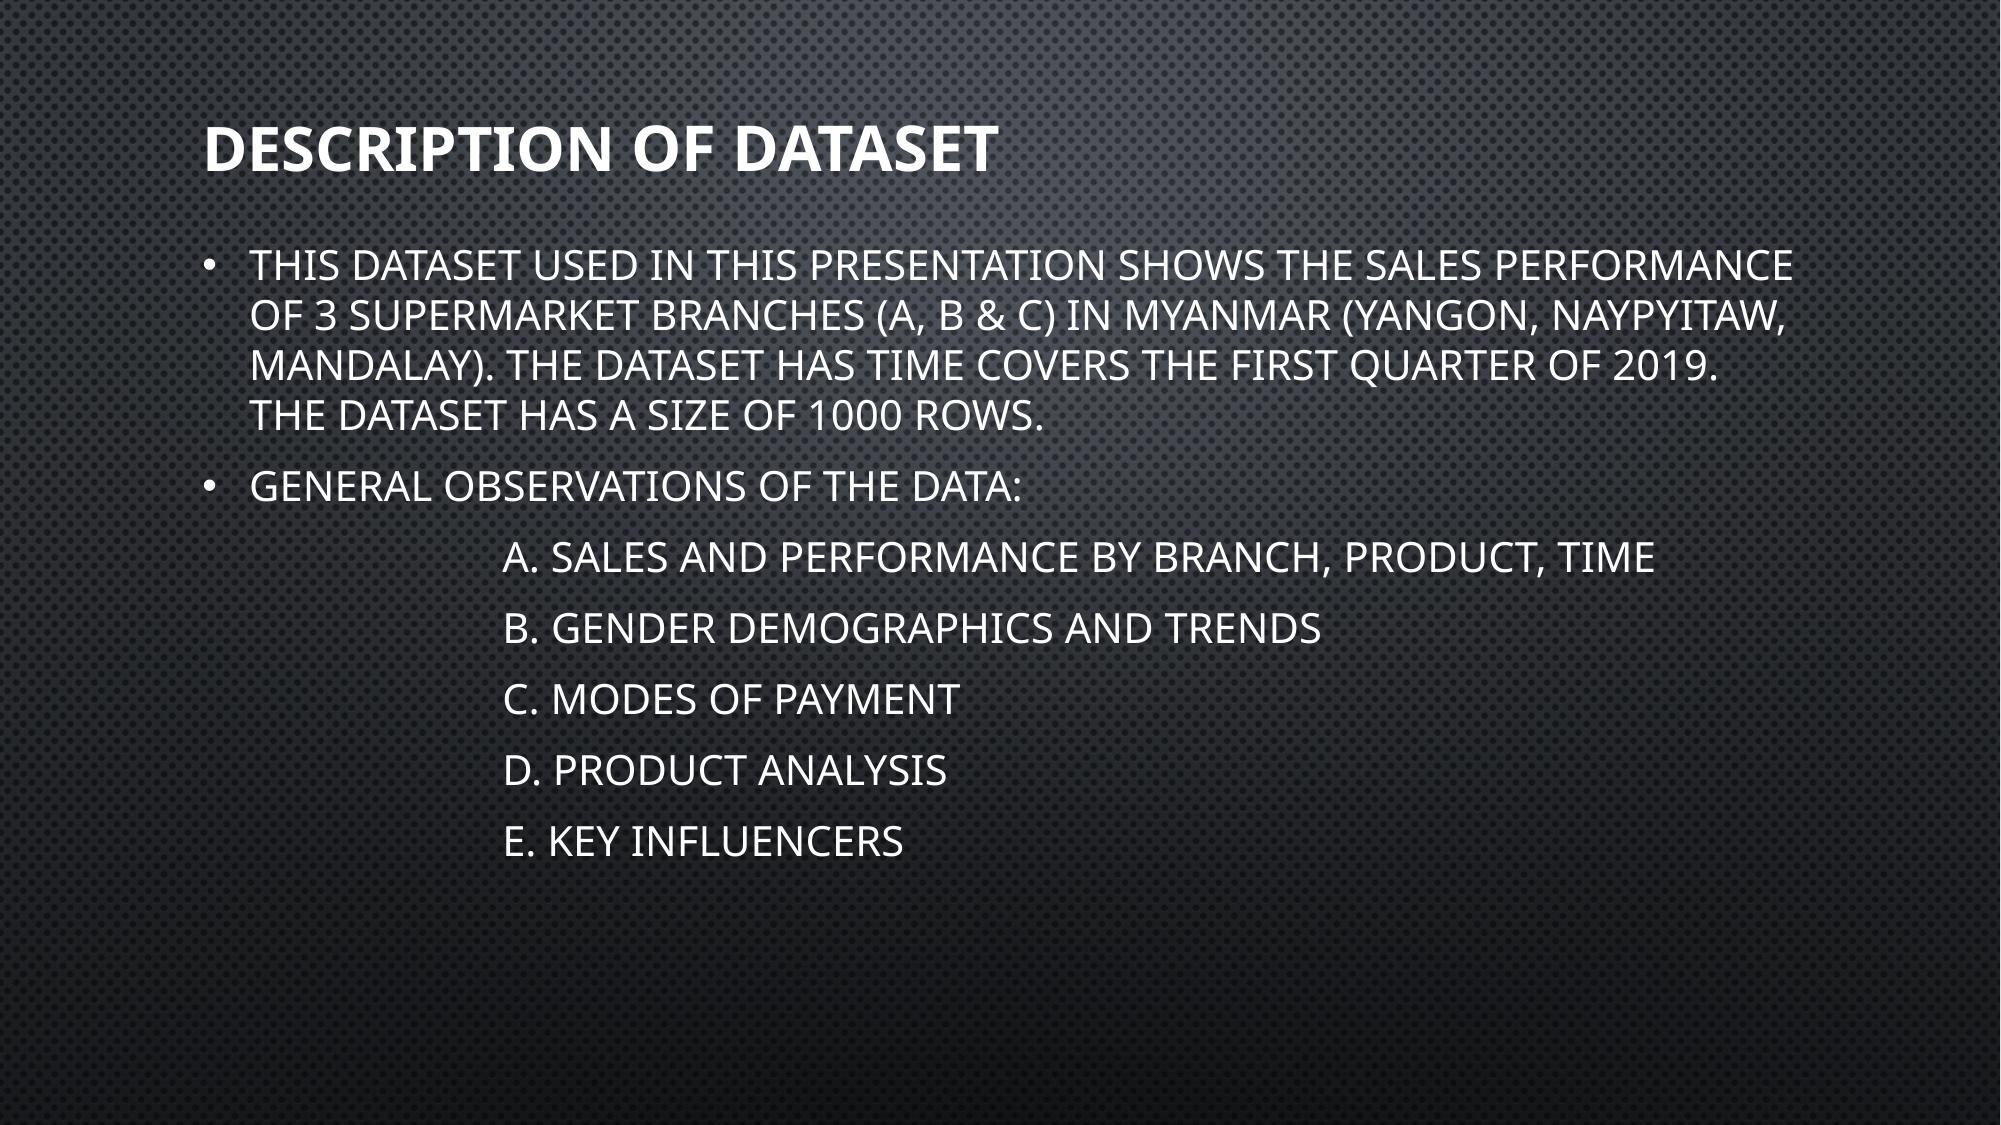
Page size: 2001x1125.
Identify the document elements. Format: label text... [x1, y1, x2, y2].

list This dataset used in this presentation shows the sales performance of 3 supermarket branches (a, b & c) in Myanmar (Yangon, Naypyitaw, mandalay). The dataset has time covers the first quarter of 2019. The dataset has a size of 1000 rows. general observations of the data: a. Sales and performance by branch, product, time b. Gender demographics and trends c. Modes of payment d. Product analysis e. Key influencers [187, 220, 1813, 954]
title Description of dataset [187, 99, 1813, 220]
